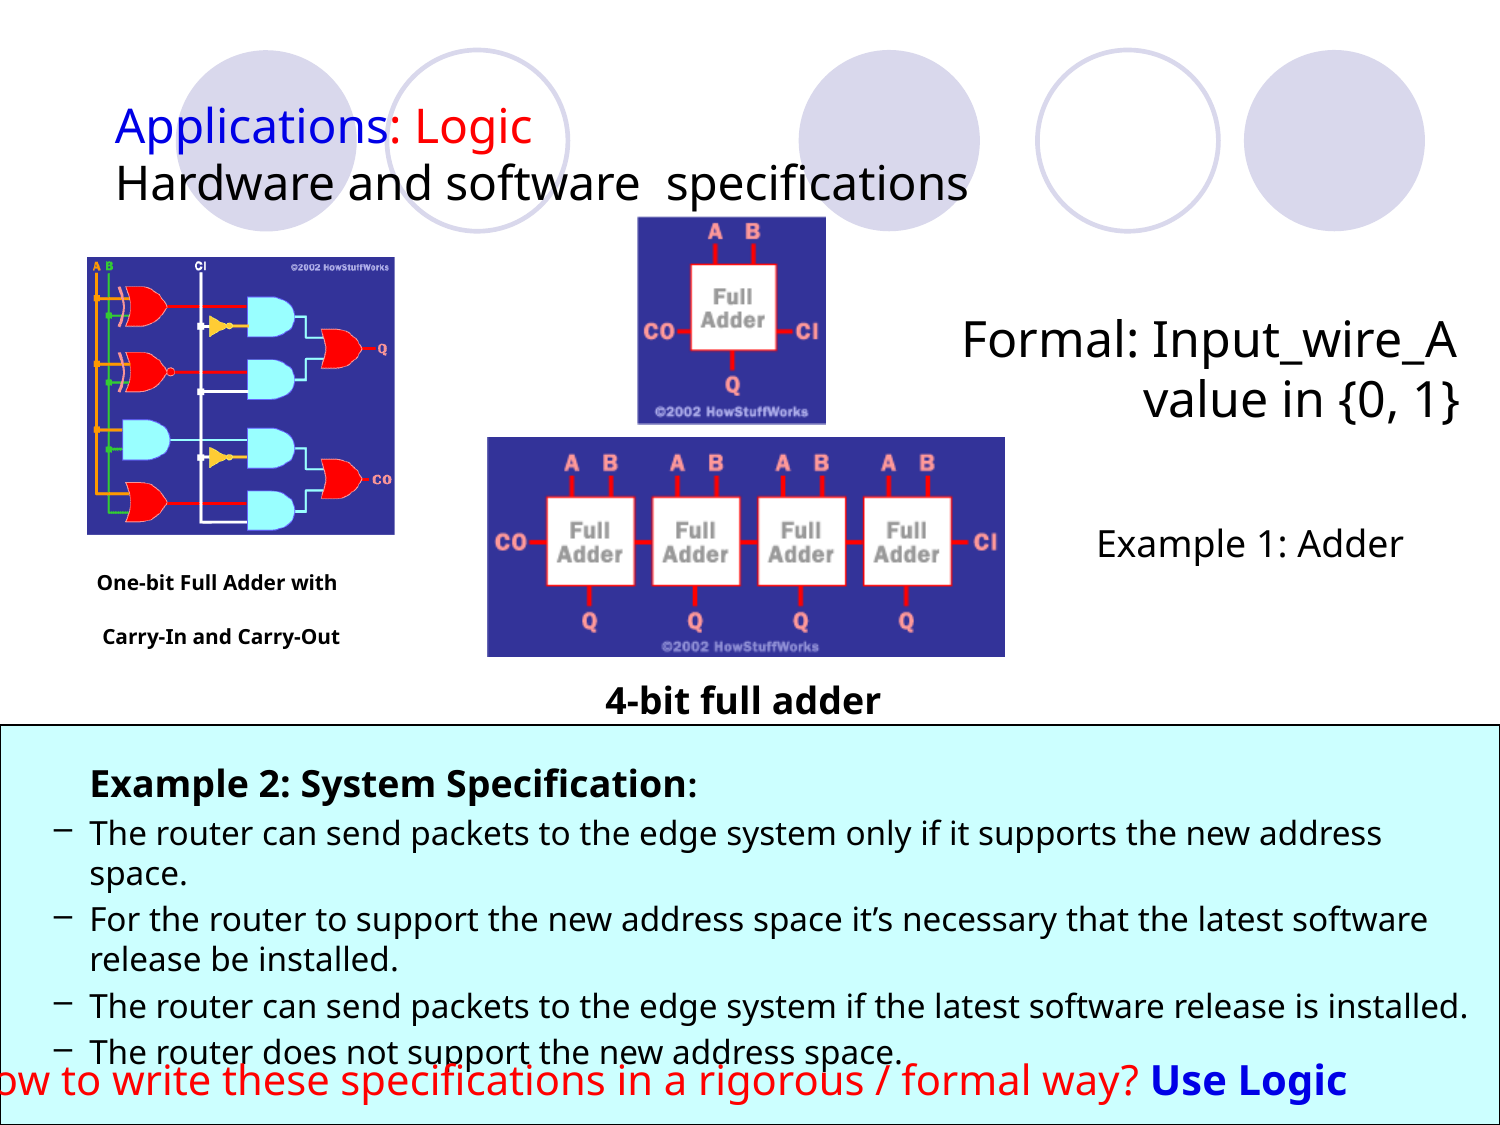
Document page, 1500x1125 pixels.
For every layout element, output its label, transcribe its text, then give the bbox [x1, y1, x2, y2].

text_box [0, 1079, 1500, 1125]
text_box One-bit Full Adder with Carry-In and Carry-Out [81, 562, 368, 663]
picture [487, 437, 1005, 657]
text_box 4-bit full adder [590, 670, 907, 700]
text_box How to write these specifications in a rigorous / formal way? Use Logic [0, 1046, 1363, 1112]
picture [637, 216, 826, 426]
text_box Example 1: Adder [1037, 512, 1463, 573]
picture [87, 256, 395, 535]
text_box Example 2: System Specification: The router can send packets to the edge system only if it supports the new address space. For the router to support the new address space it’s necessary that the latest software release be installed. The router can send packets to the edge system if the latest software release is installed. The router does not support the new address space. [0, 700, 1500, 1079]
title Applications: Logic Hardware and software specifications [99, 87, 1375, 275]
text_box Formal: Input_wire_A value in {0, 1} [946, 299, 1476, 435]
